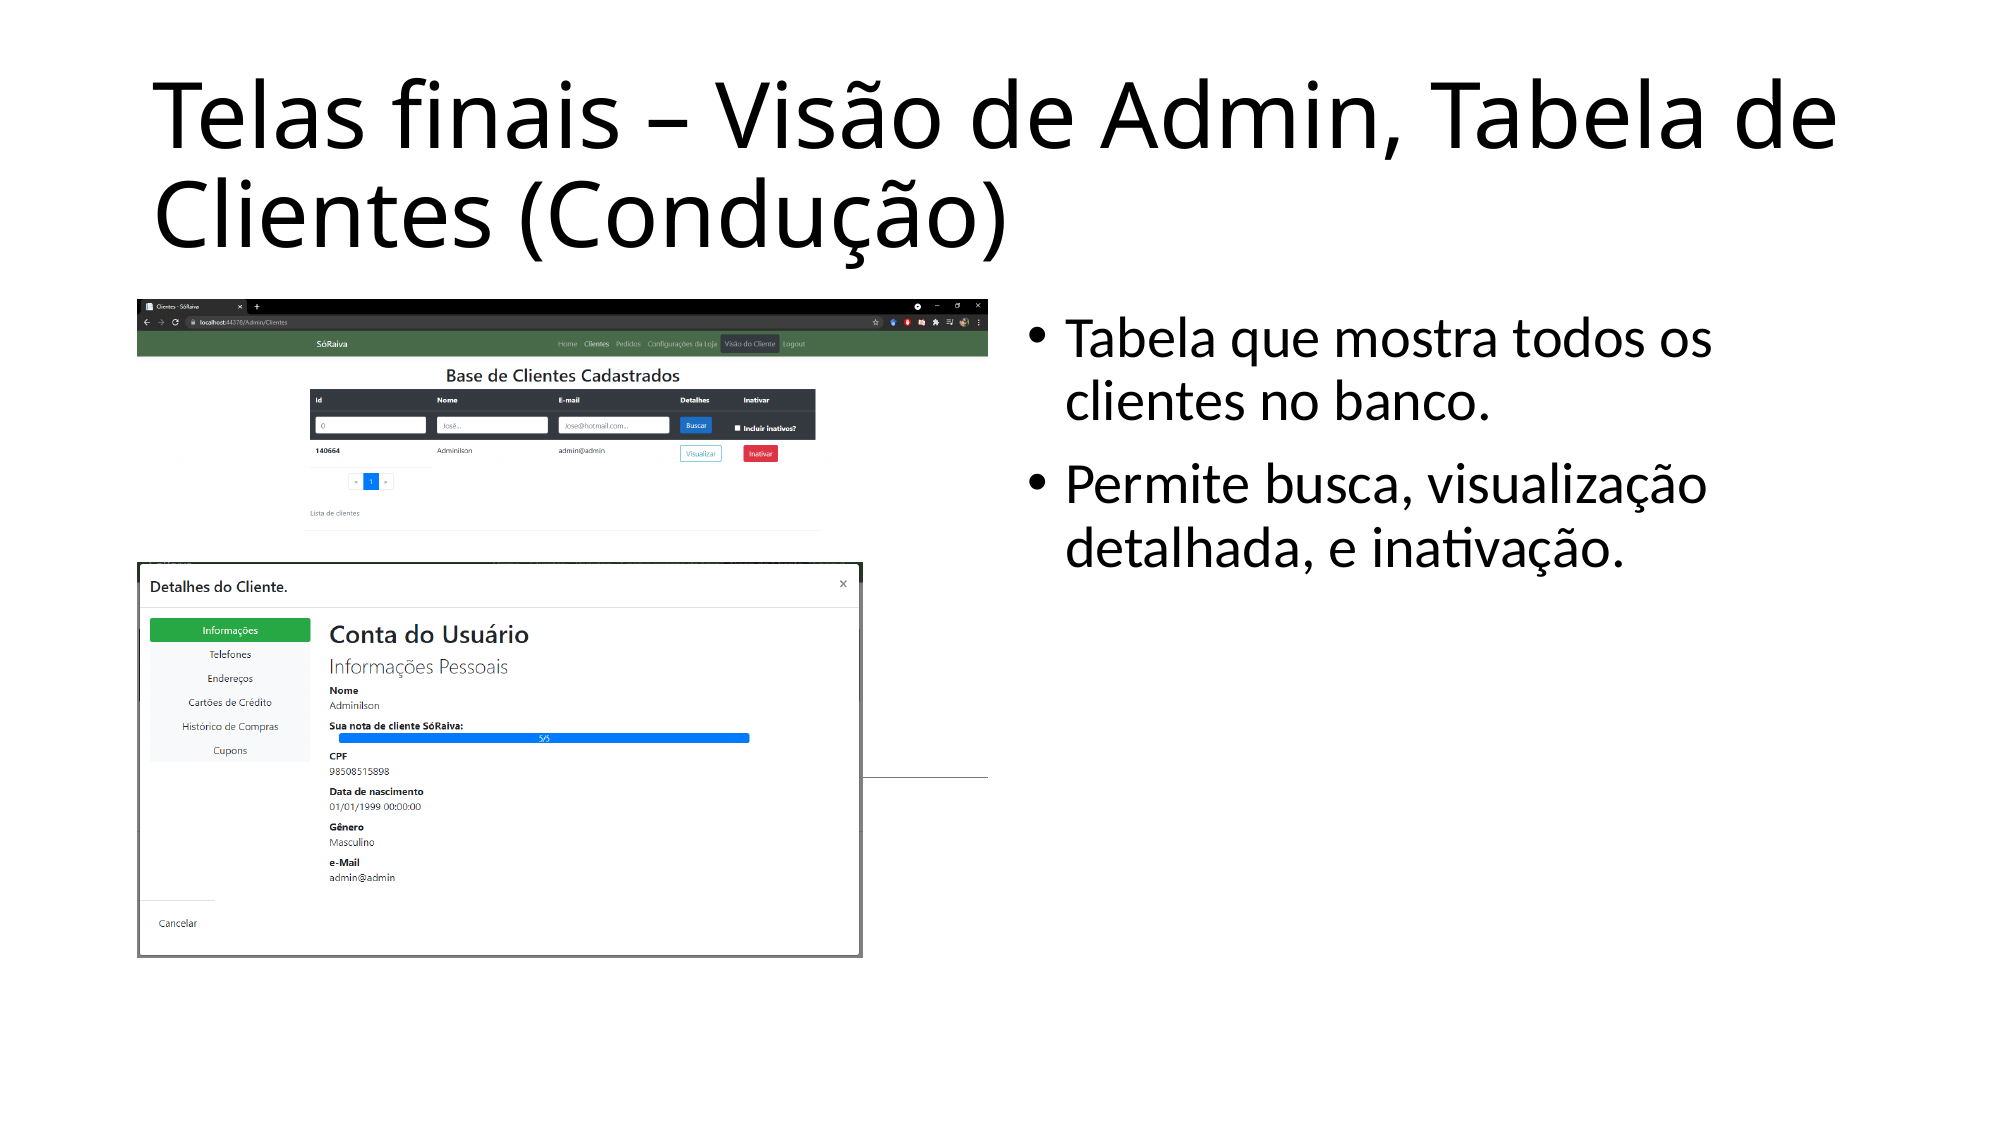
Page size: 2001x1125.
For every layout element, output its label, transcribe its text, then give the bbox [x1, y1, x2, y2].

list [137, 299, 988, 778]
list Tabela que mostra todos os clientes no banco. Permite busca, visualização detalhada, e inativação. [1012, 299, 1863, 1014]
title Telas finais – Visão de Admin, Tabela de Clientes (Condução) [137, 59, 1863, 278]
picture [137, 562, 863, 958]
